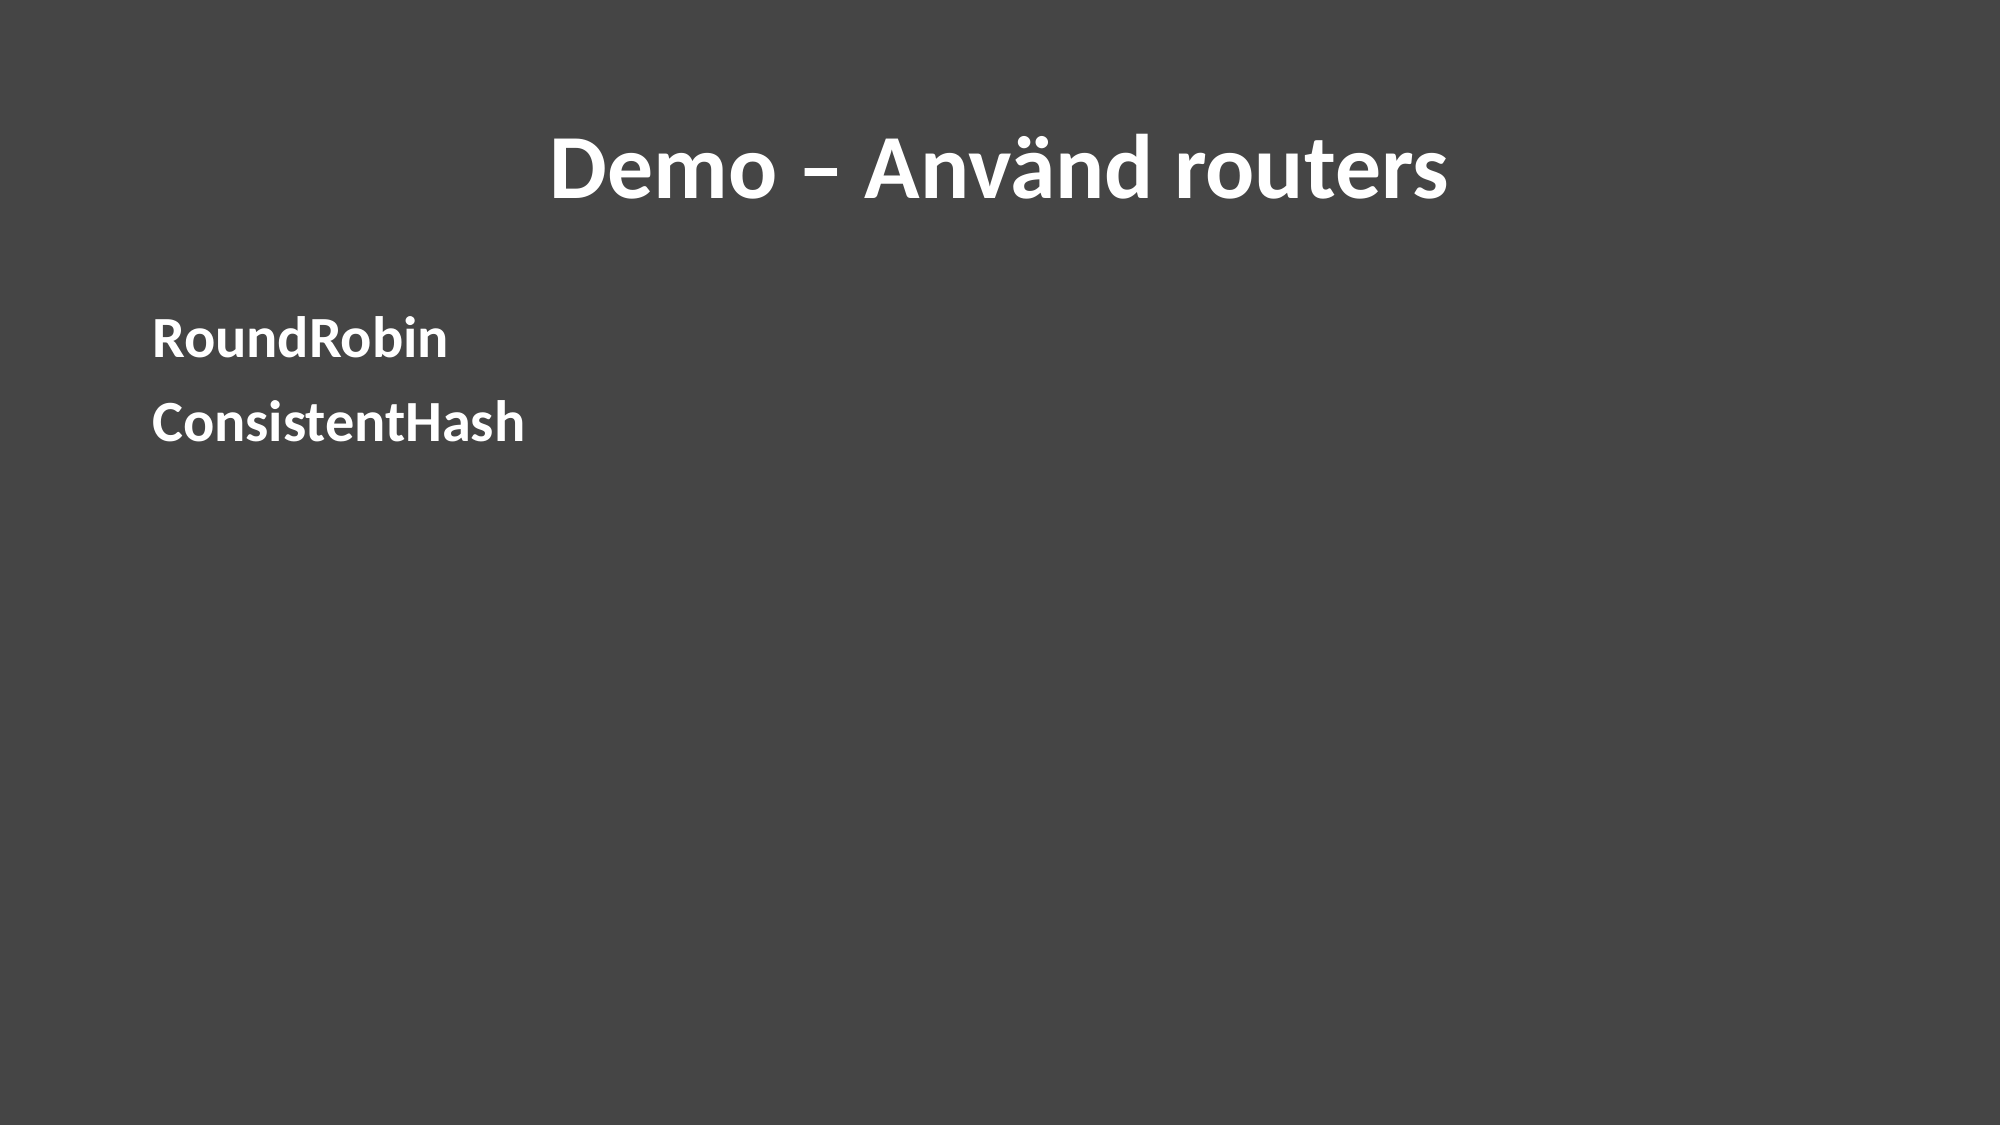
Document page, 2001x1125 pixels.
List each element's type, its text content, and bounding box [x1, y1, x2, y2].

list RoundRobin ConsistentHash [137, 299, 1863, 1014]
title Demo – Använd routers [137, 59, 1863, 278]
